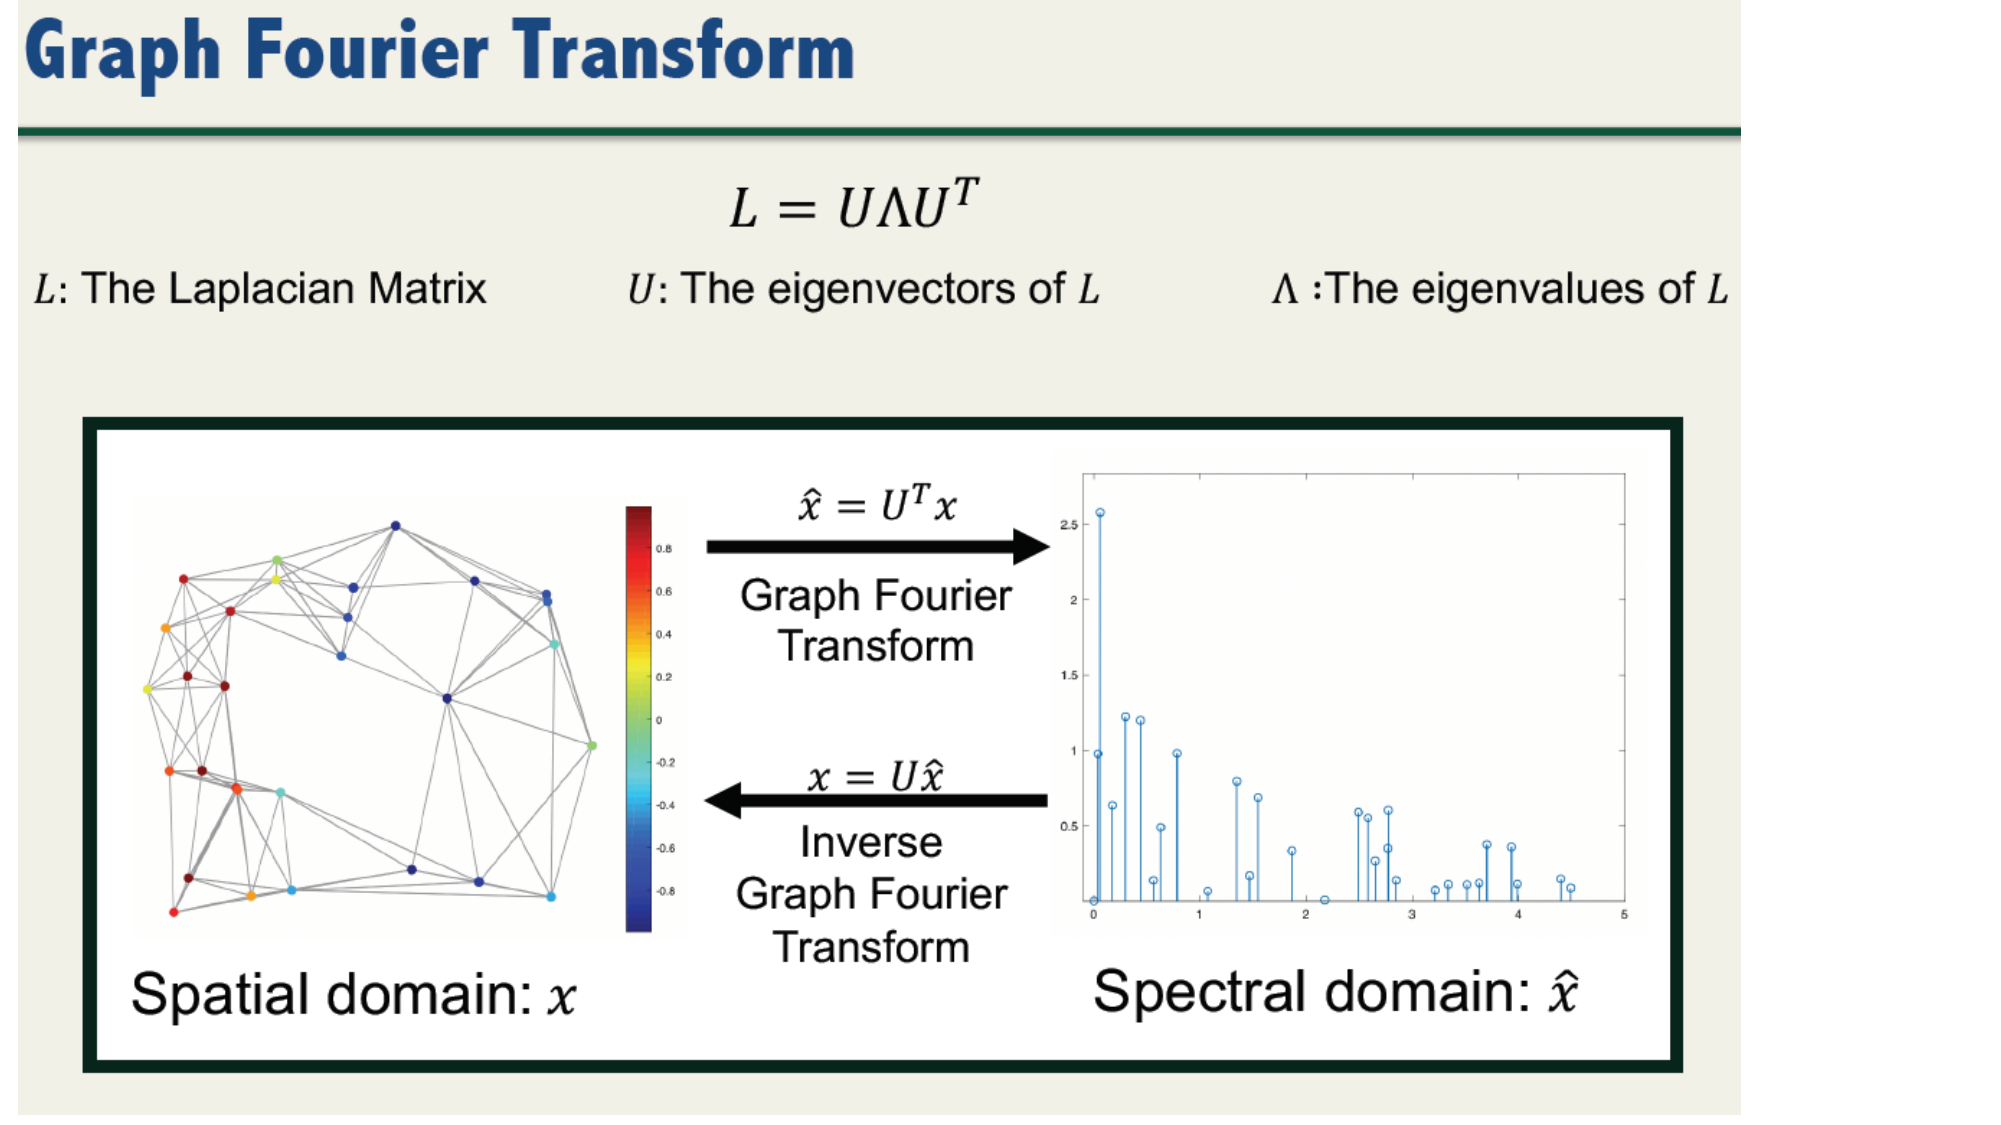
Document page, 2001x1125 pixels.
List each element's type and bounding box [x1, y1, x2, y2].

picture [18, 0, 1741, 1115]
